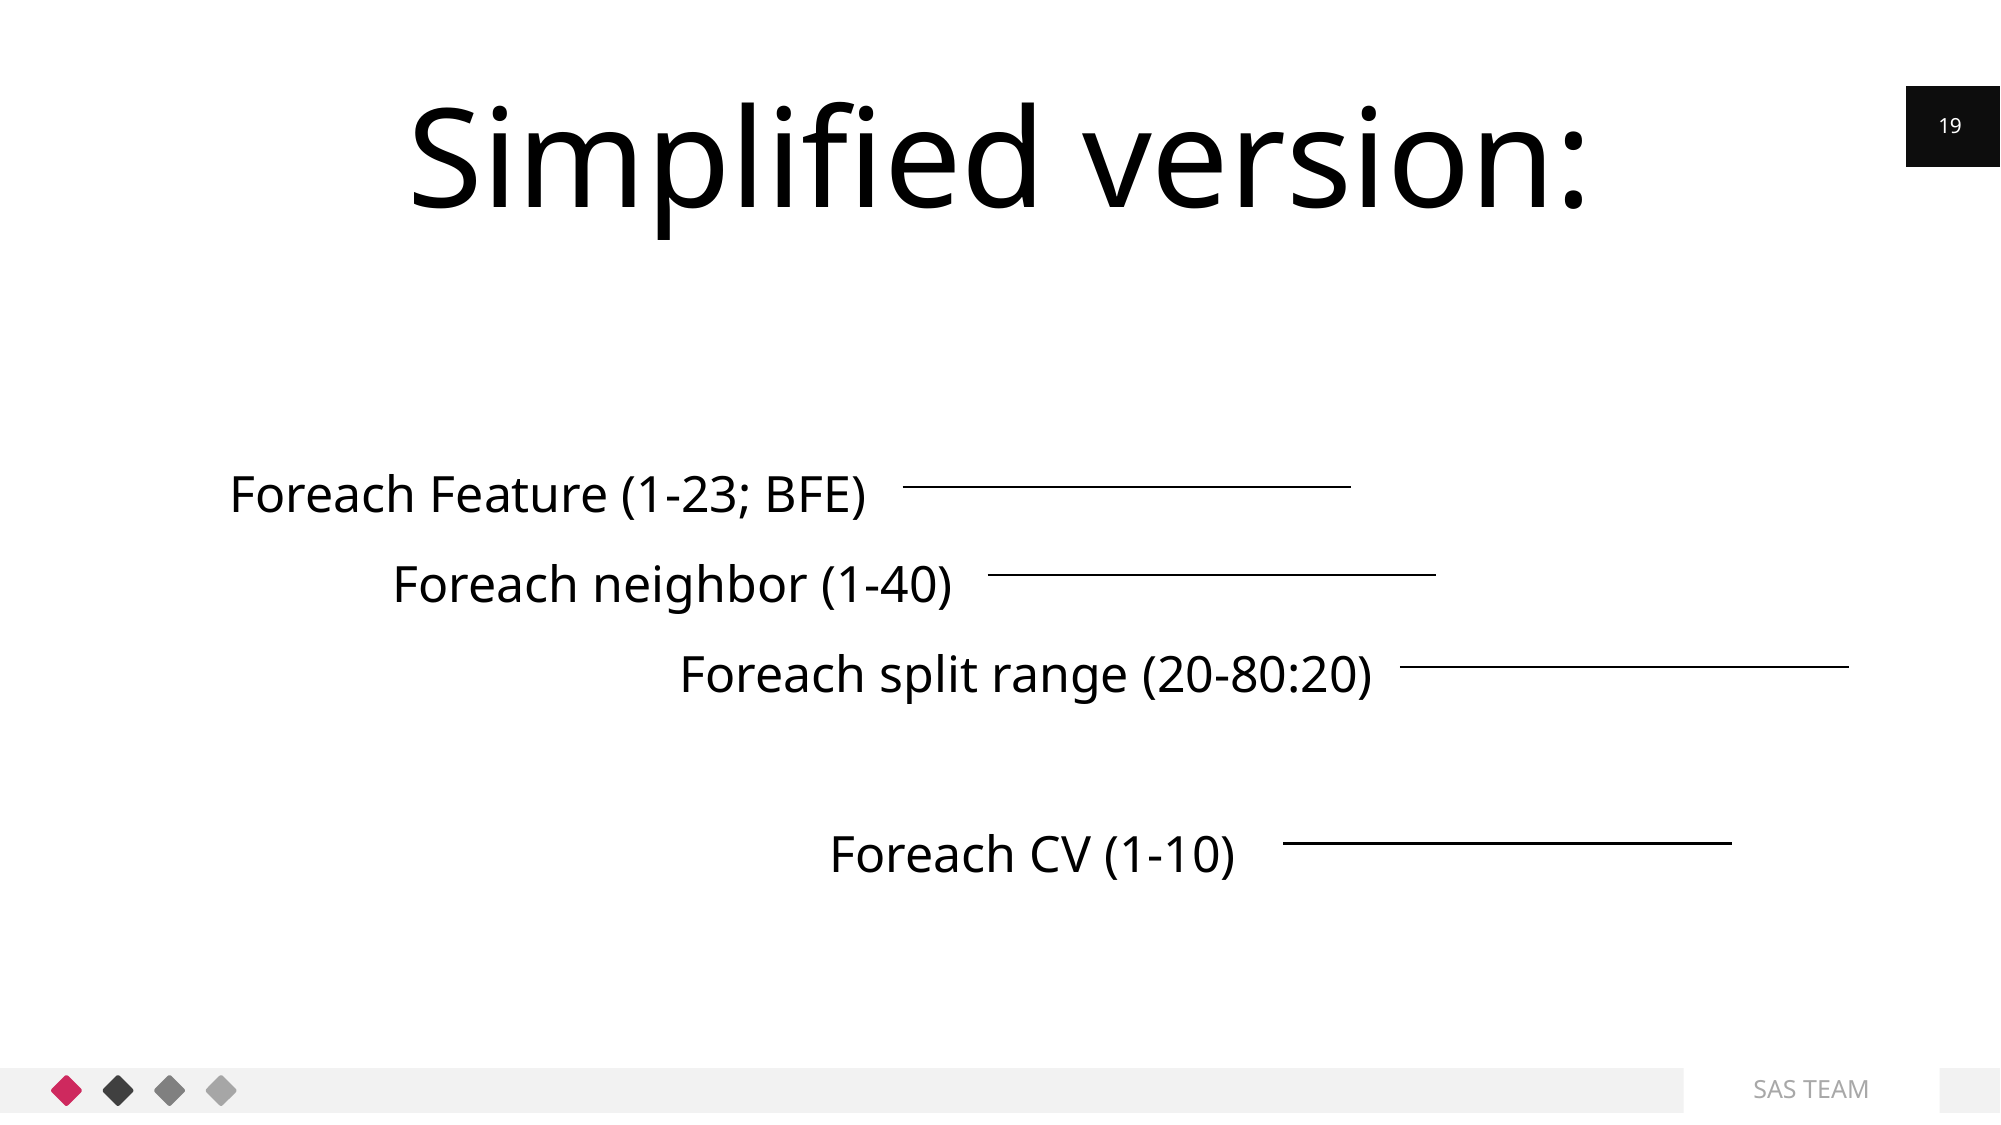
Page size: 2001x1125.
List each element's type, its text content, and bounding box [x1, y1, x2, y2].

slide_number 19 [1915, 96, 1985, 157]
text_box Foreach Feature (1-23; BFE) Foreach neighbor (1-40) Foreach split range (20-80:20) Foreach CV (1-10) [214, 424, 1940, 575]
text_box Simplified version: [137, 81, 1863, 232]
footer SAS TEAM [1683, 1067, 1940, 1114]
